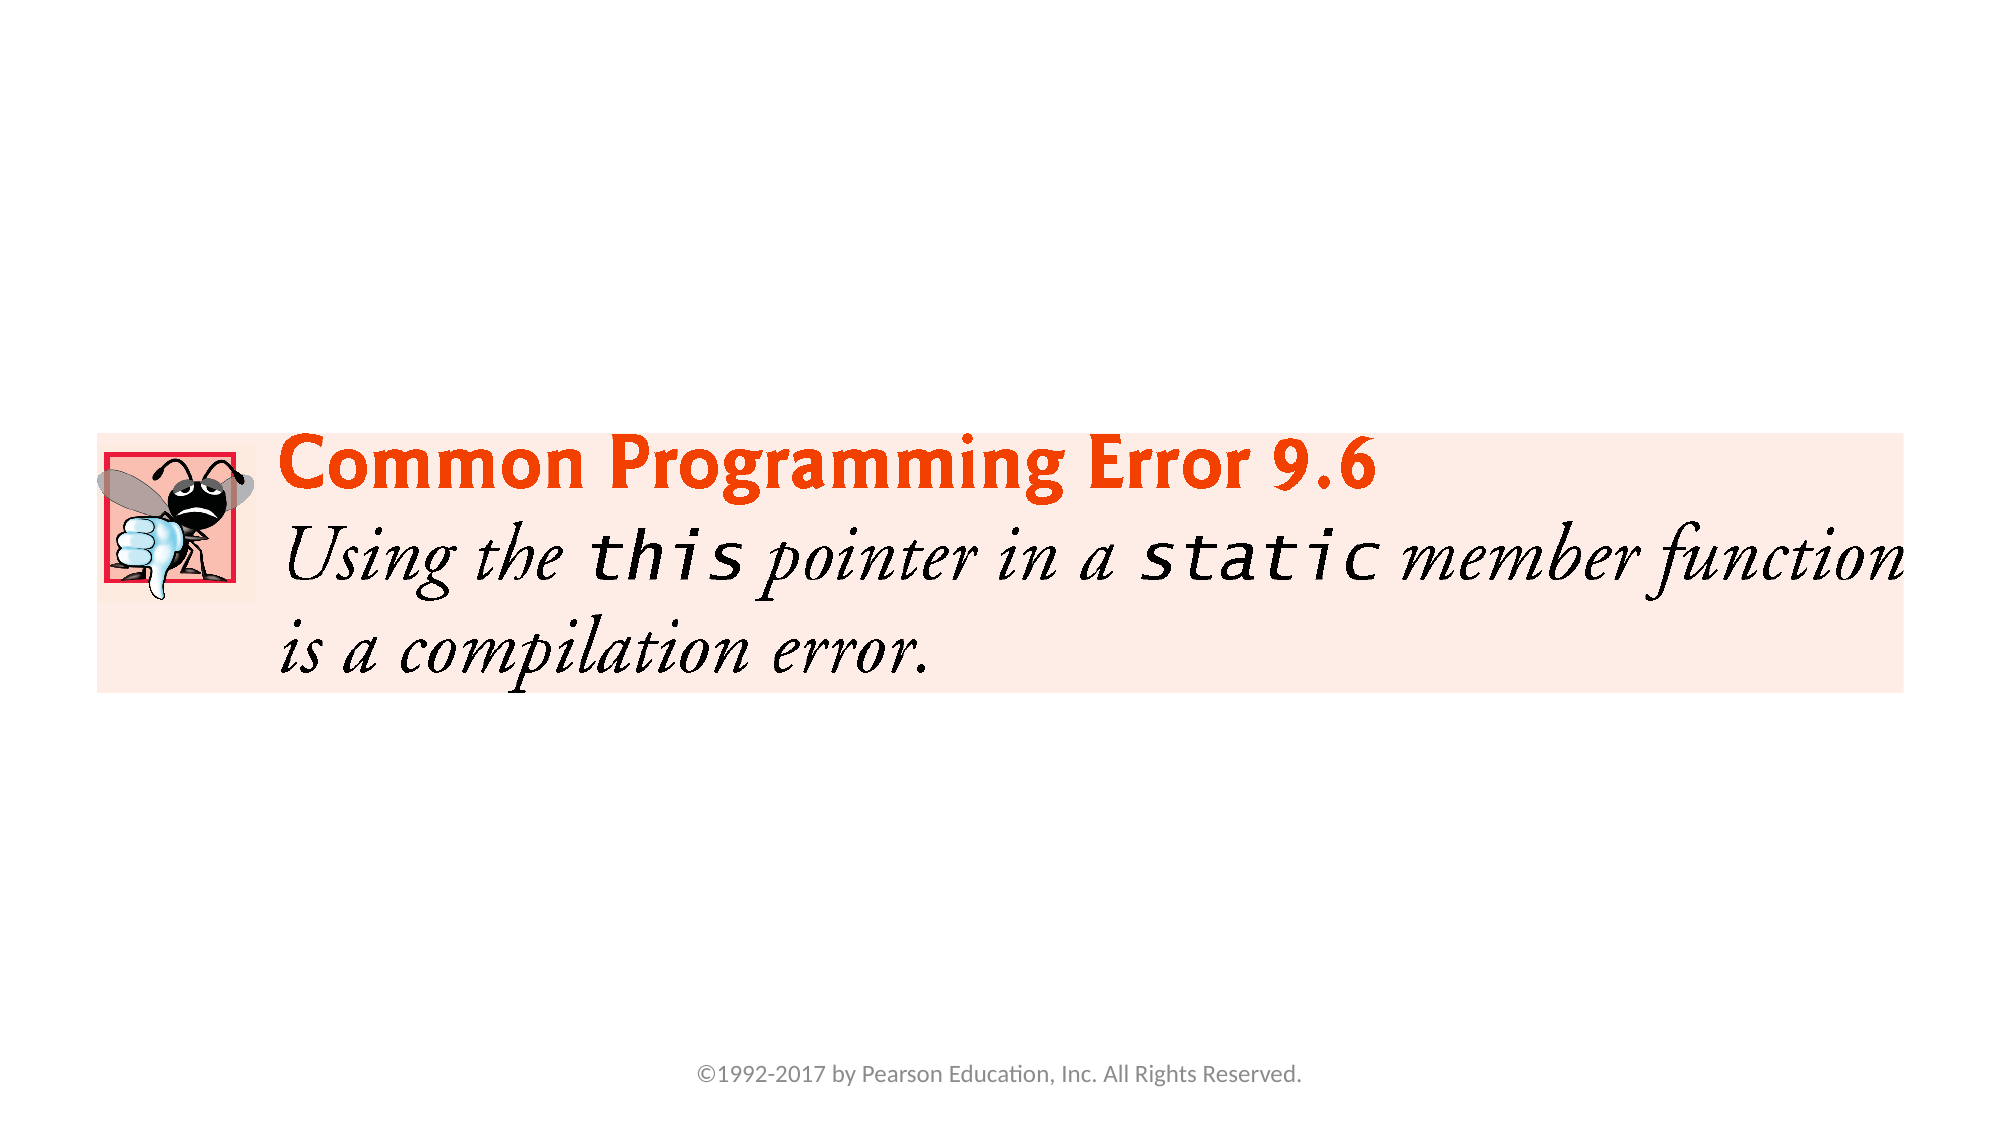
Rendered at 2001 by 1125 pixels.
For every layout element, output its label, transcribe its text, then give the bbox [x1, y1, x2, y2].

picture [0, 335, 2000, 790]
footer ©1992-2017 by Pearson Education, Inc. All Rights Reserved. [662, 1042, 1338, 1103]
